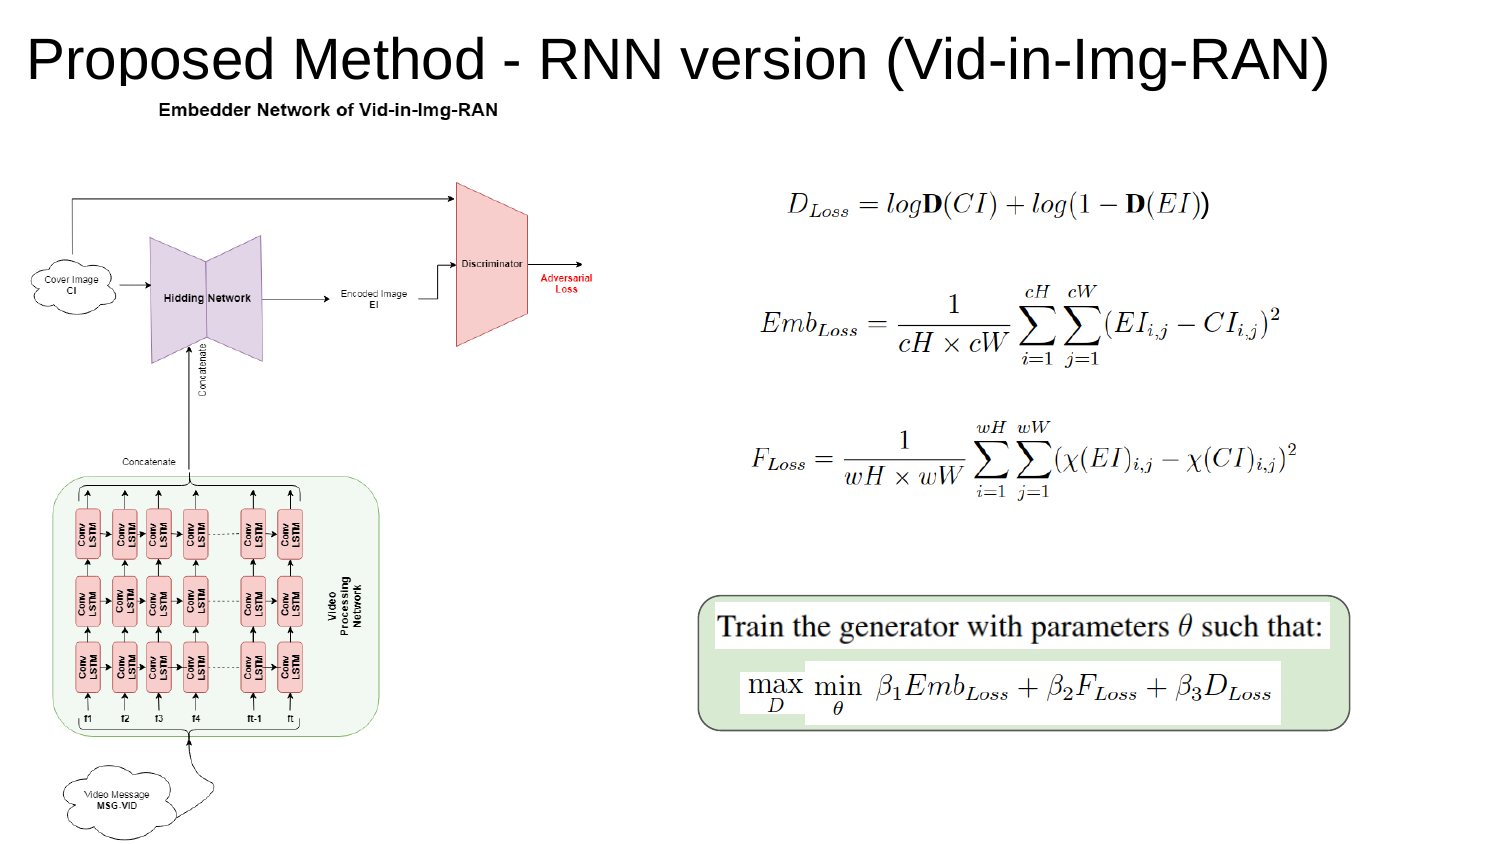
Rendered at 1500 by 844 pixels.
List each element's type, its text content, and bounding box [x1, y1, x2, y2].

picture [782, 168, 1210, 230]
picture [24, 85, 593, 844]
title Proposed Method - RNN version (Vid-in-Img-RAN) [11, 6, 1386, 101]
picture [715, 602, 1330, 649]
text_box ) [1211, 169, 1216, 230]
picture [740, 661, 1281, 726]
picture [757, 279, 1291, 374]
picture [741, 413, 1307, 508]
text_box [698, 595, 1350, 731]
